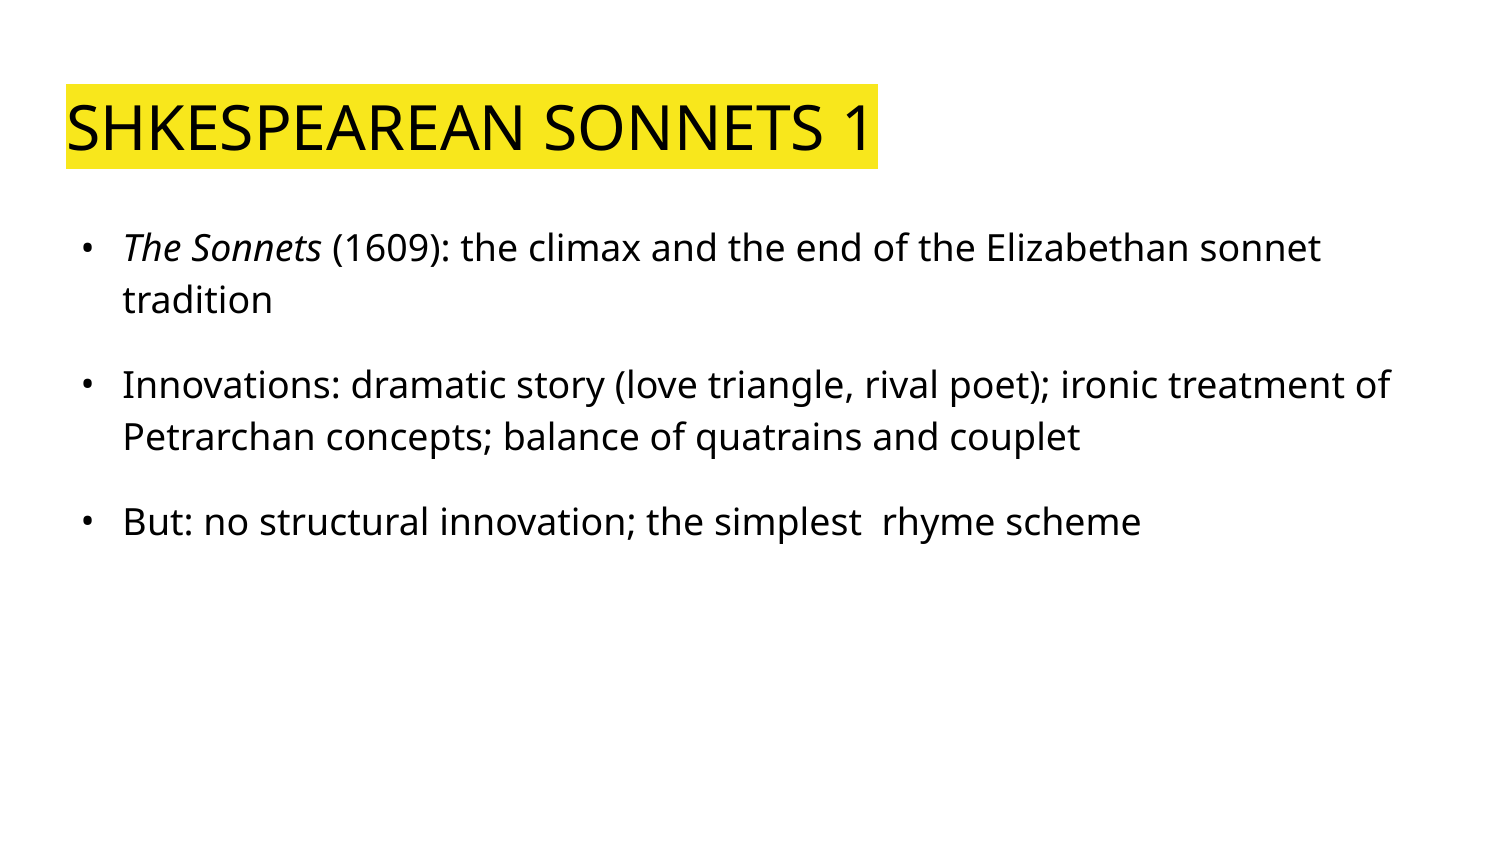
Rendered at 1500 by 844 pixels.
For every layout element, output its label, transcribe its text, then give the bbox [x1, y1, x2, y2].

title SHKESPEAREAN SONNETS 1 [51, 72, 1449, 167]
list The Sonnets (1609): the climax and the end of the Elizabethan sonnet tradition Innovations: dramatic story (love triangle, rival poet); ironic treatment of Petrarchan concepts; balance of quatrains and couplet But: no structural innovation; the simplest rhyme scheme [51, 202, 1449, 750]
